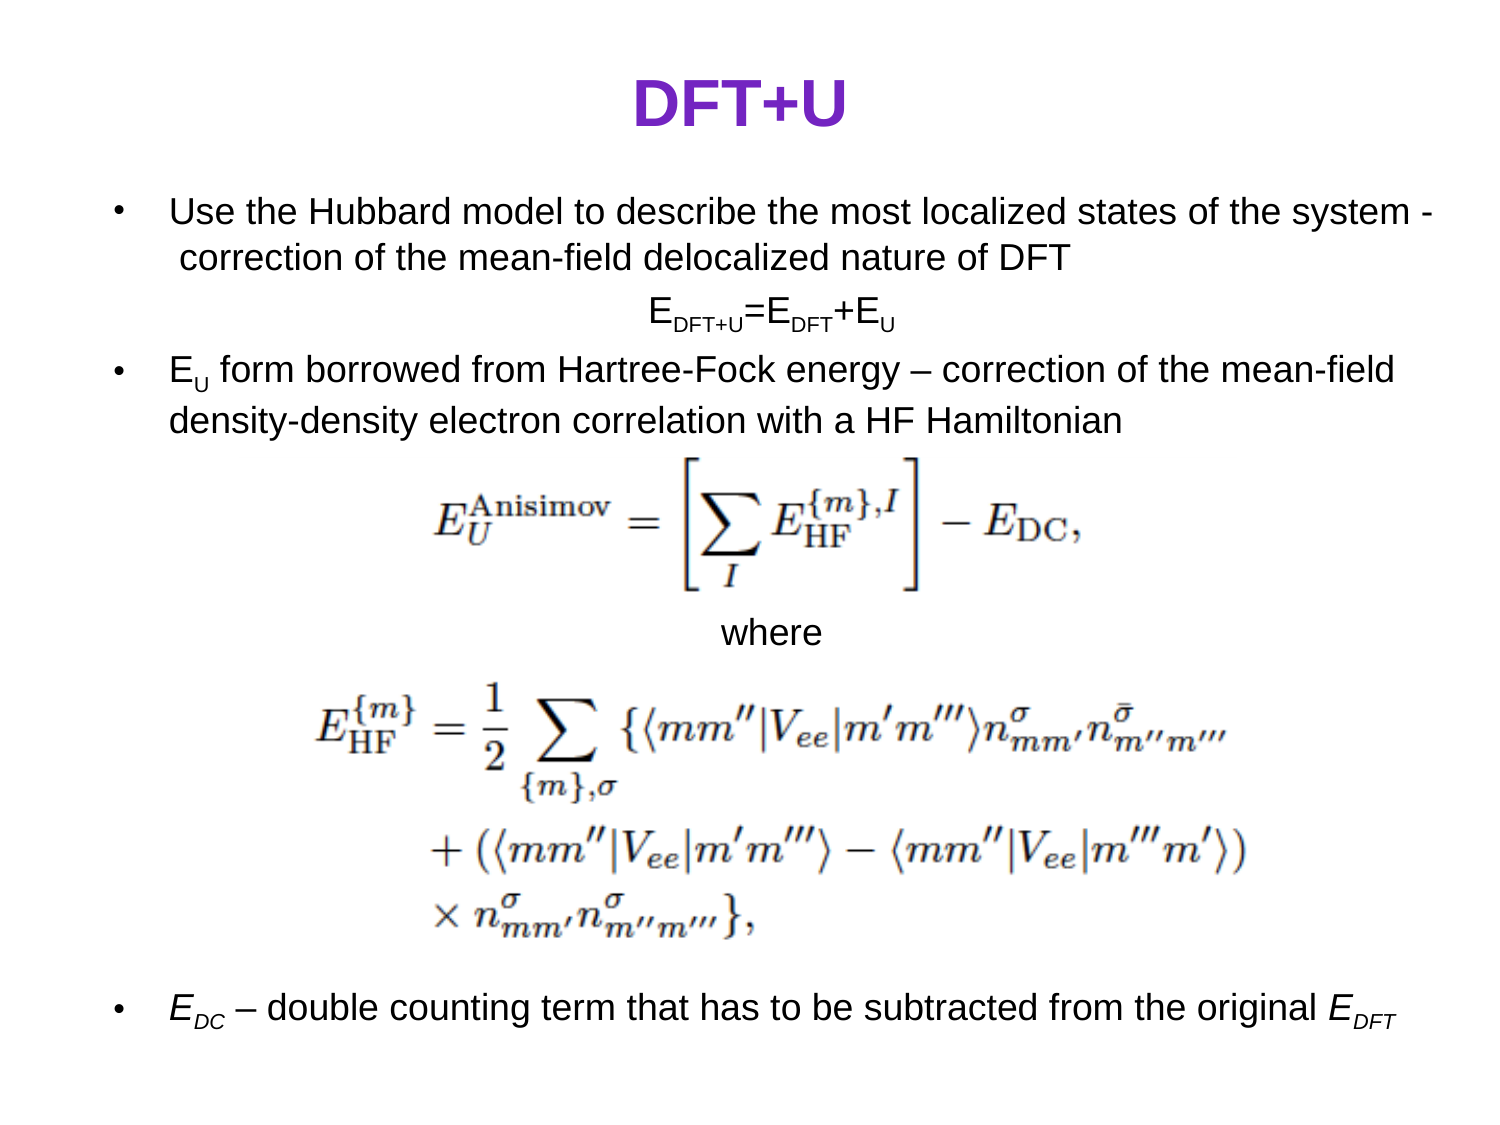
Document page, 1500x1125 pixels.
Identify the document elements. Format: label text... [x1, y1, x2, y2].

text_box where [713, 601, 831, 660]
picture [238, 456, 1237, 601]
list Use the Hubbard model to describe the most localized states of the system - correction of the mean-field delocalized nature of DFT EDFT+U=EDFT+EU EU form borrowed from Hartree-Fock energy – correction of the mean-field density-density electron correlation with a HF Hamiltonian EDC – double counting term that has to be subtracted from the original EDFT [111, 186, 1438, 1101]
title DFT+U [111, 49, 1388, 151]
picture [299, 666, 1263, 963]
